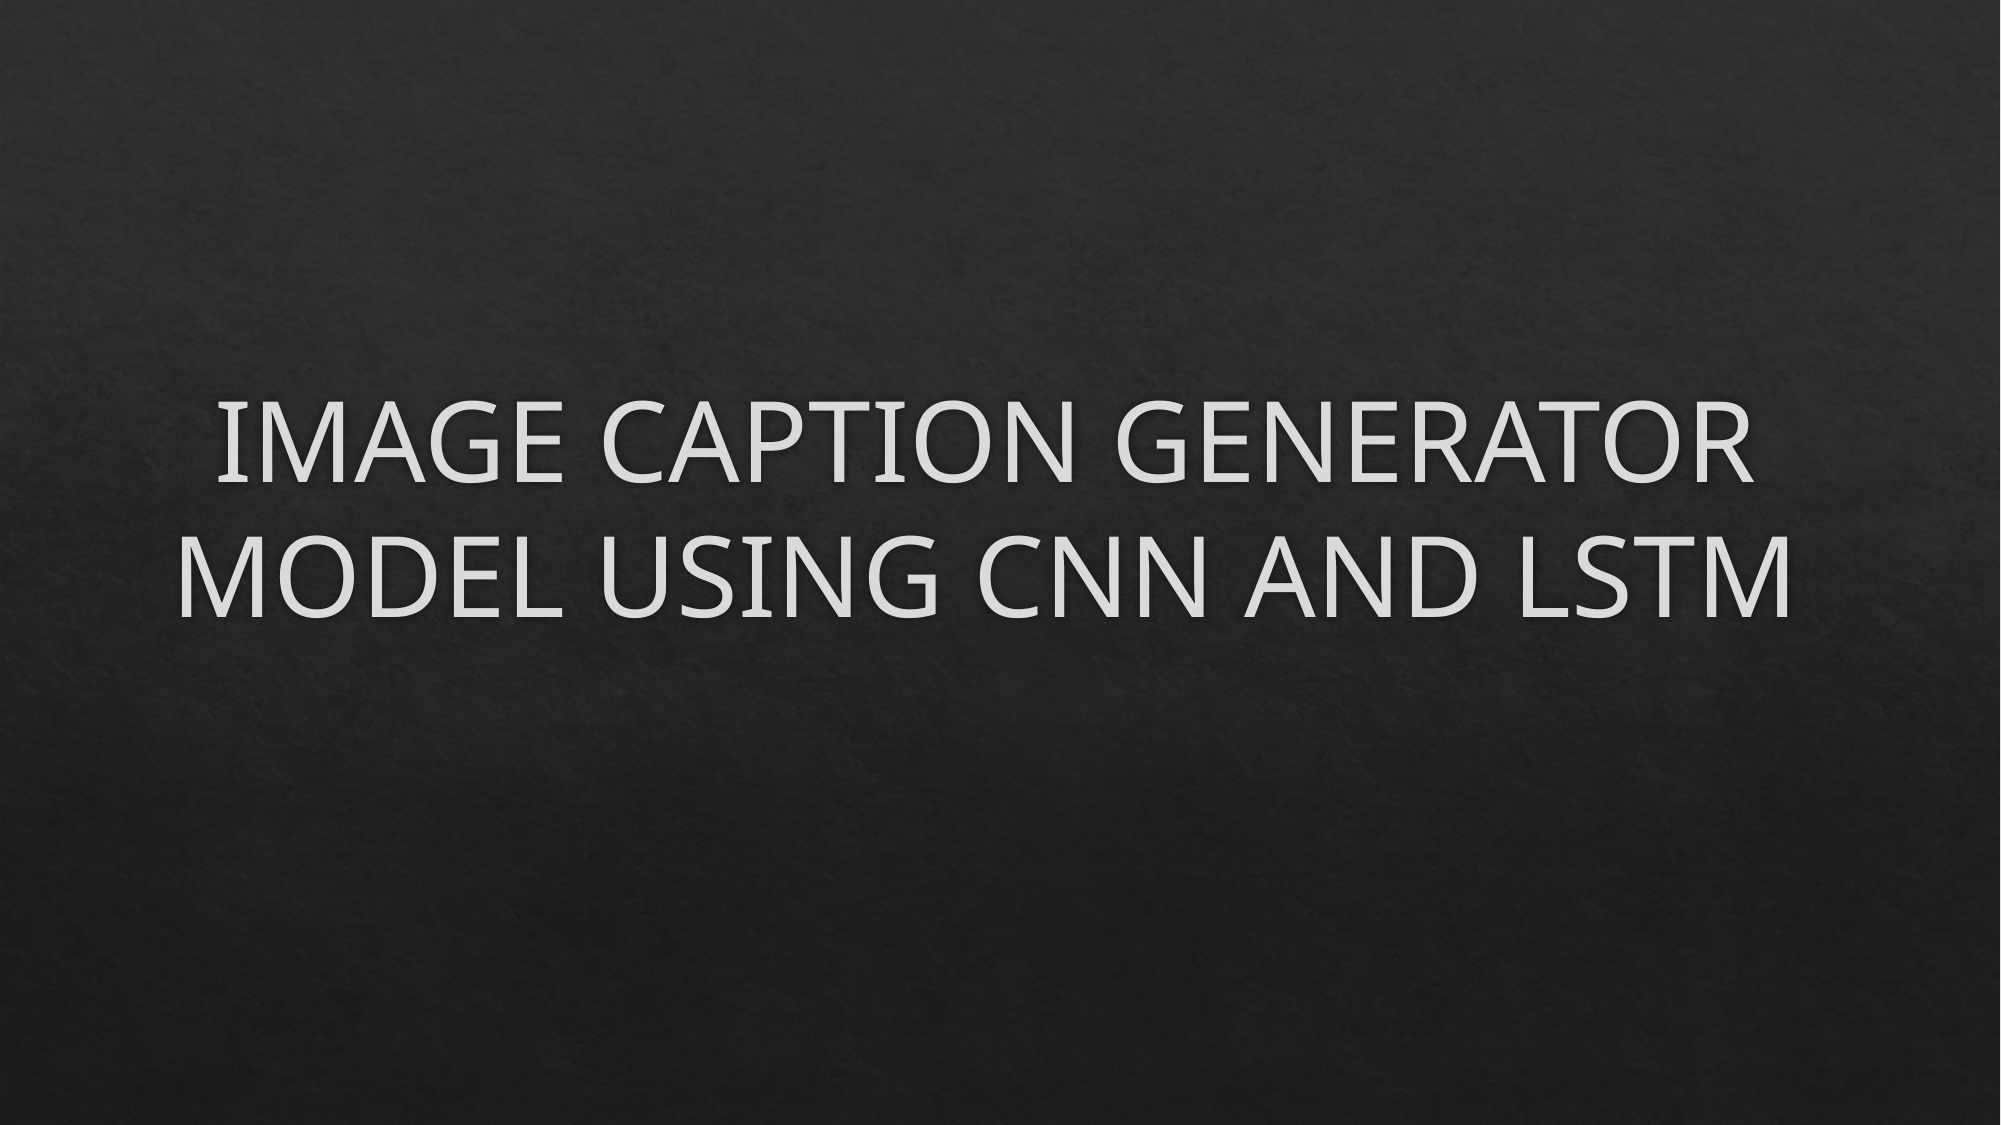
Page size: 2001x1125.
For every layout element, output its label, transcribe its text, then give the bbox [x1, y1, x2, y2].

title IMAGE CAPTION GENERATOR MODEL USING CNN AND LSTM [115, 209, 1855, 1036]
